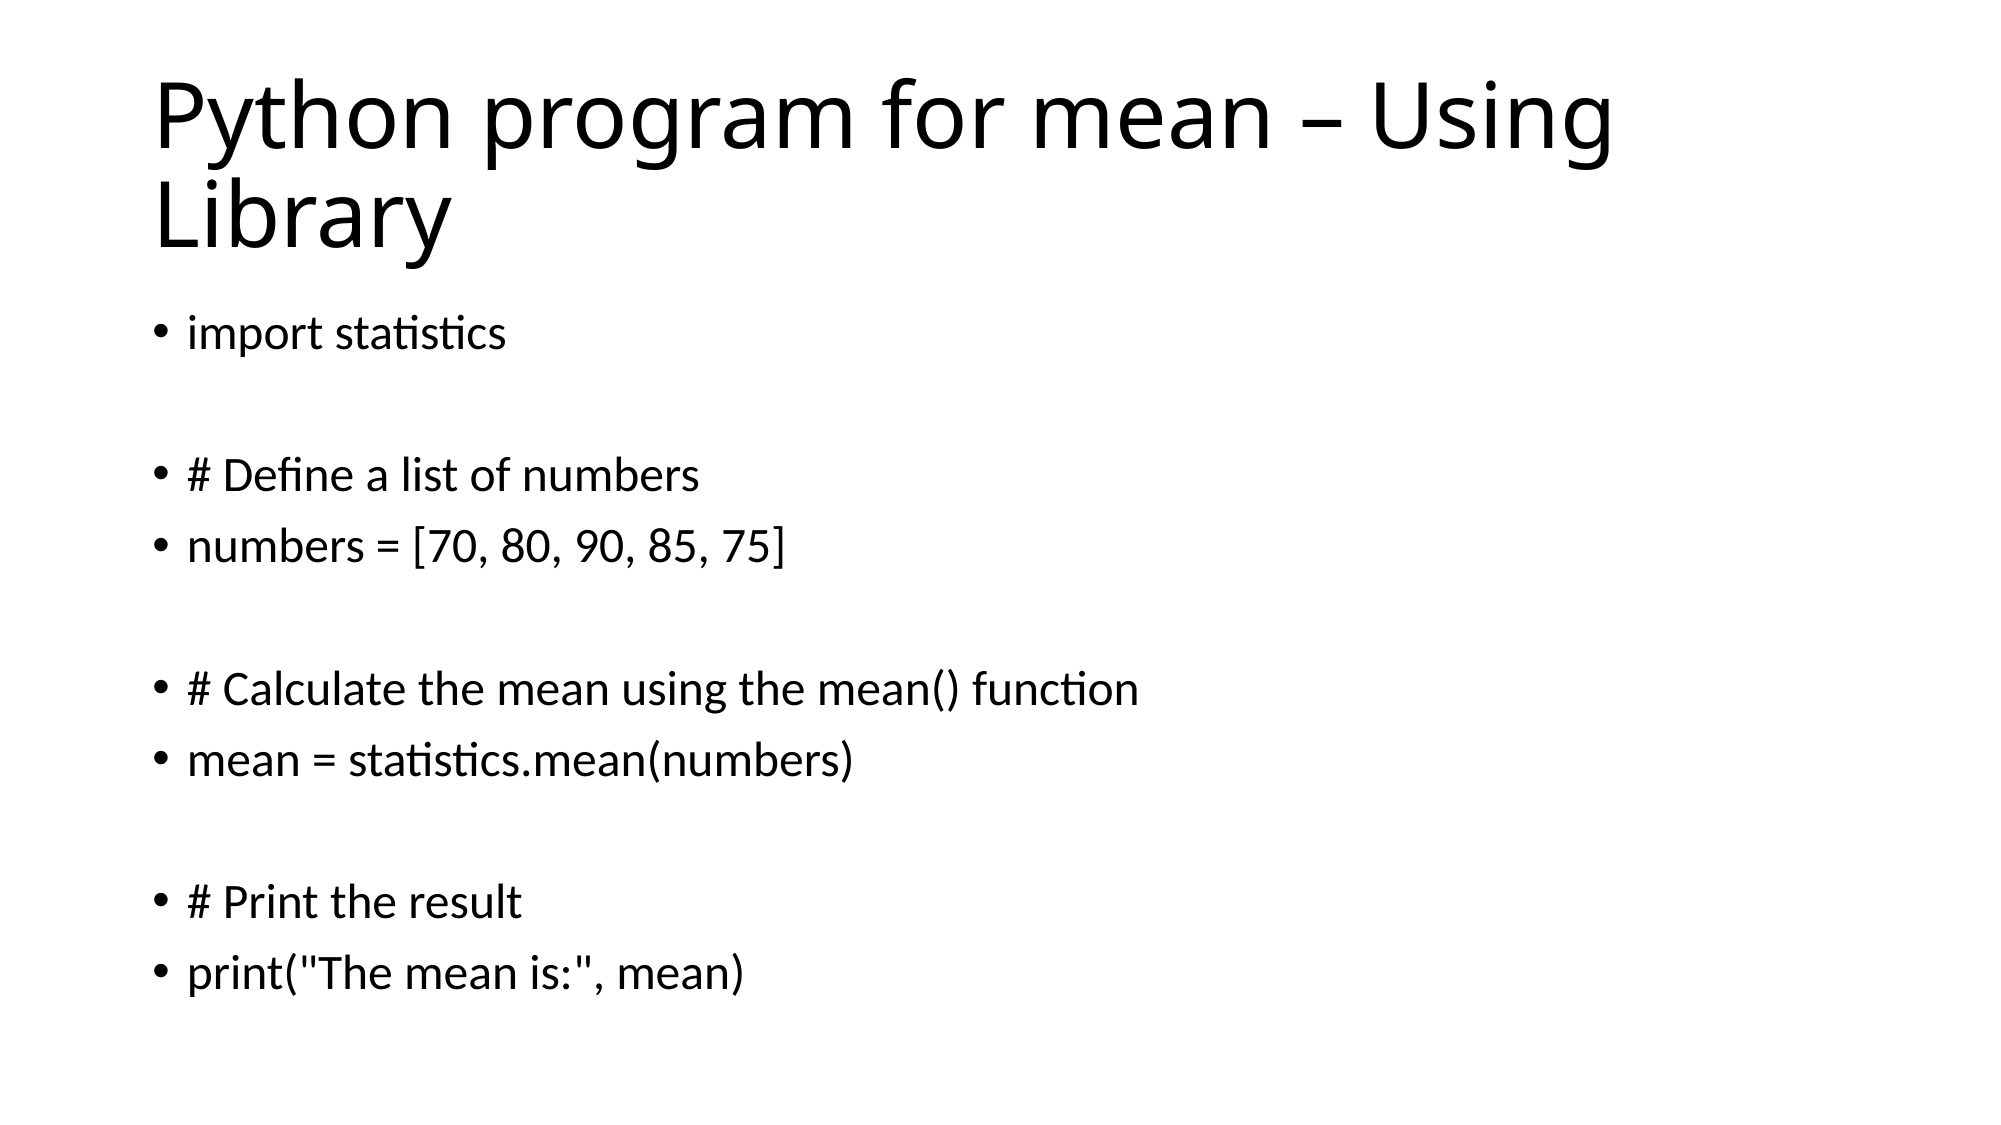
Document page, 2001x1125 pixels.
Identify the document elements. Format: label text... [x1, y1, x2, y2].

list import statistics # Define a list of numbers numbers = [70, 80, 90, 85, 75] # Calculate the mean using the mean() function mean = statistics.mean(numbers) # Print the result print("The mean is:", mean) [137, 299, 1863, 1014]
title Python program for mean – Using Library [137, 59, 1863, 278]
